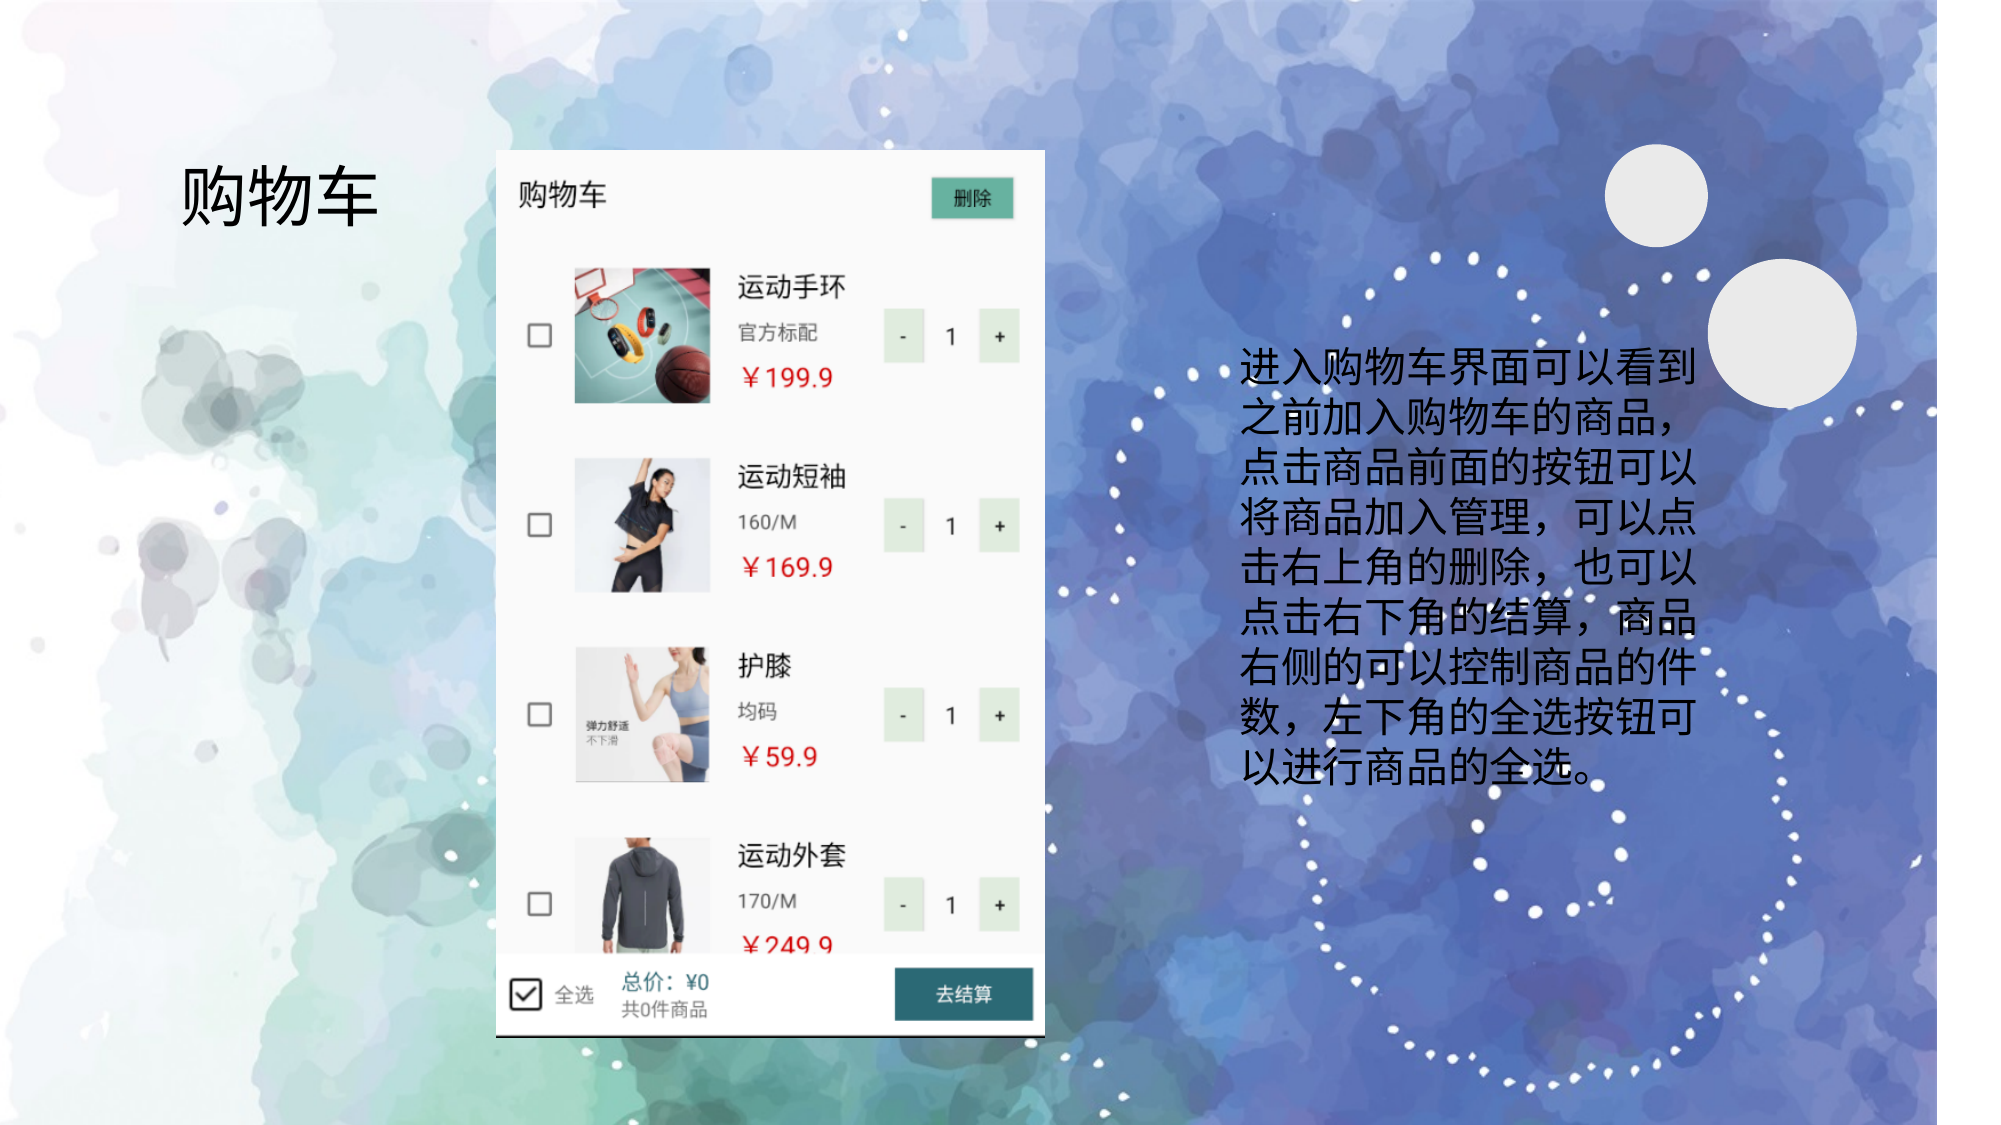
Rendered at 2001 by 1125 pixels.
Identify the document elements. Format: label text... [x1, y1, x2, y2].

text_box [1706, 257, 1858, 409]
picture [0, 0, 2001, 1125]
text_box 进入购物车界面可以看到之前加入购物车的商品，点击商品前面的按钮可以将商品加入管理，可以点击右上角的删除，也可以点击右下角的结算，商品右侧的可以控制商品的件数，左下角的全选按钮可以进行商品的全选。 [1224, 333, 1725, 799]
text_box 购物车 [166, 147, 541, 243]
text_box [1603, 143, 1709, 249]
